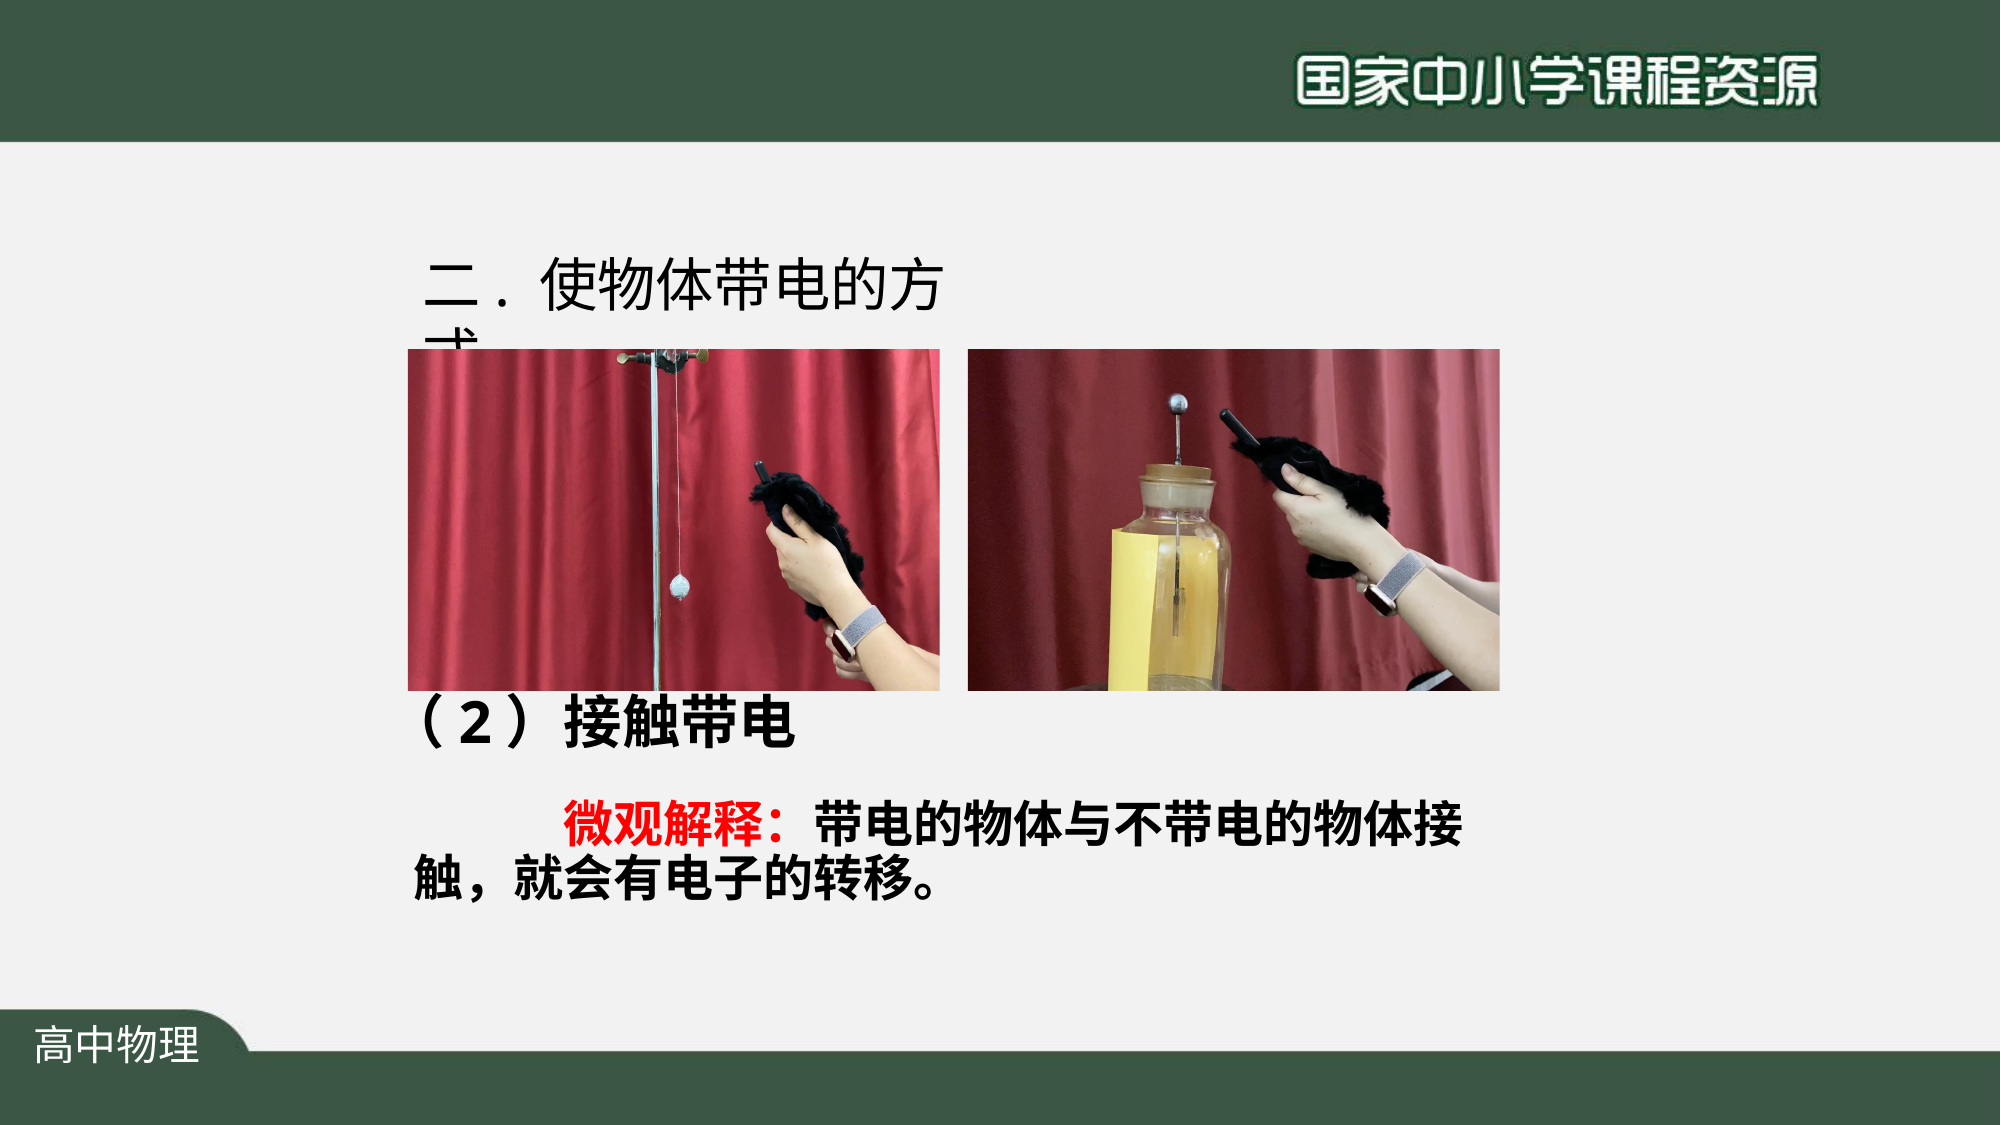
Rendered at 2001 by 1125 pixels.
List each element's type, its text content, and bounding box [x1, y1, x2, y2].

footer 高中物理 [31, 1013, 202, 1125]
text_box （2）接触带电 微观解释：带电的物体与不带电的物体接 触，就会有电子的转移。 [384, 683, 1468, 907]
picture [0, 0, 2000, 1125]
text_box [407, 349, 940, 691]
title 二. 使物体带电的方式 [420, 246, 981, 437]
text_box [967, 349, 1500, 691]
